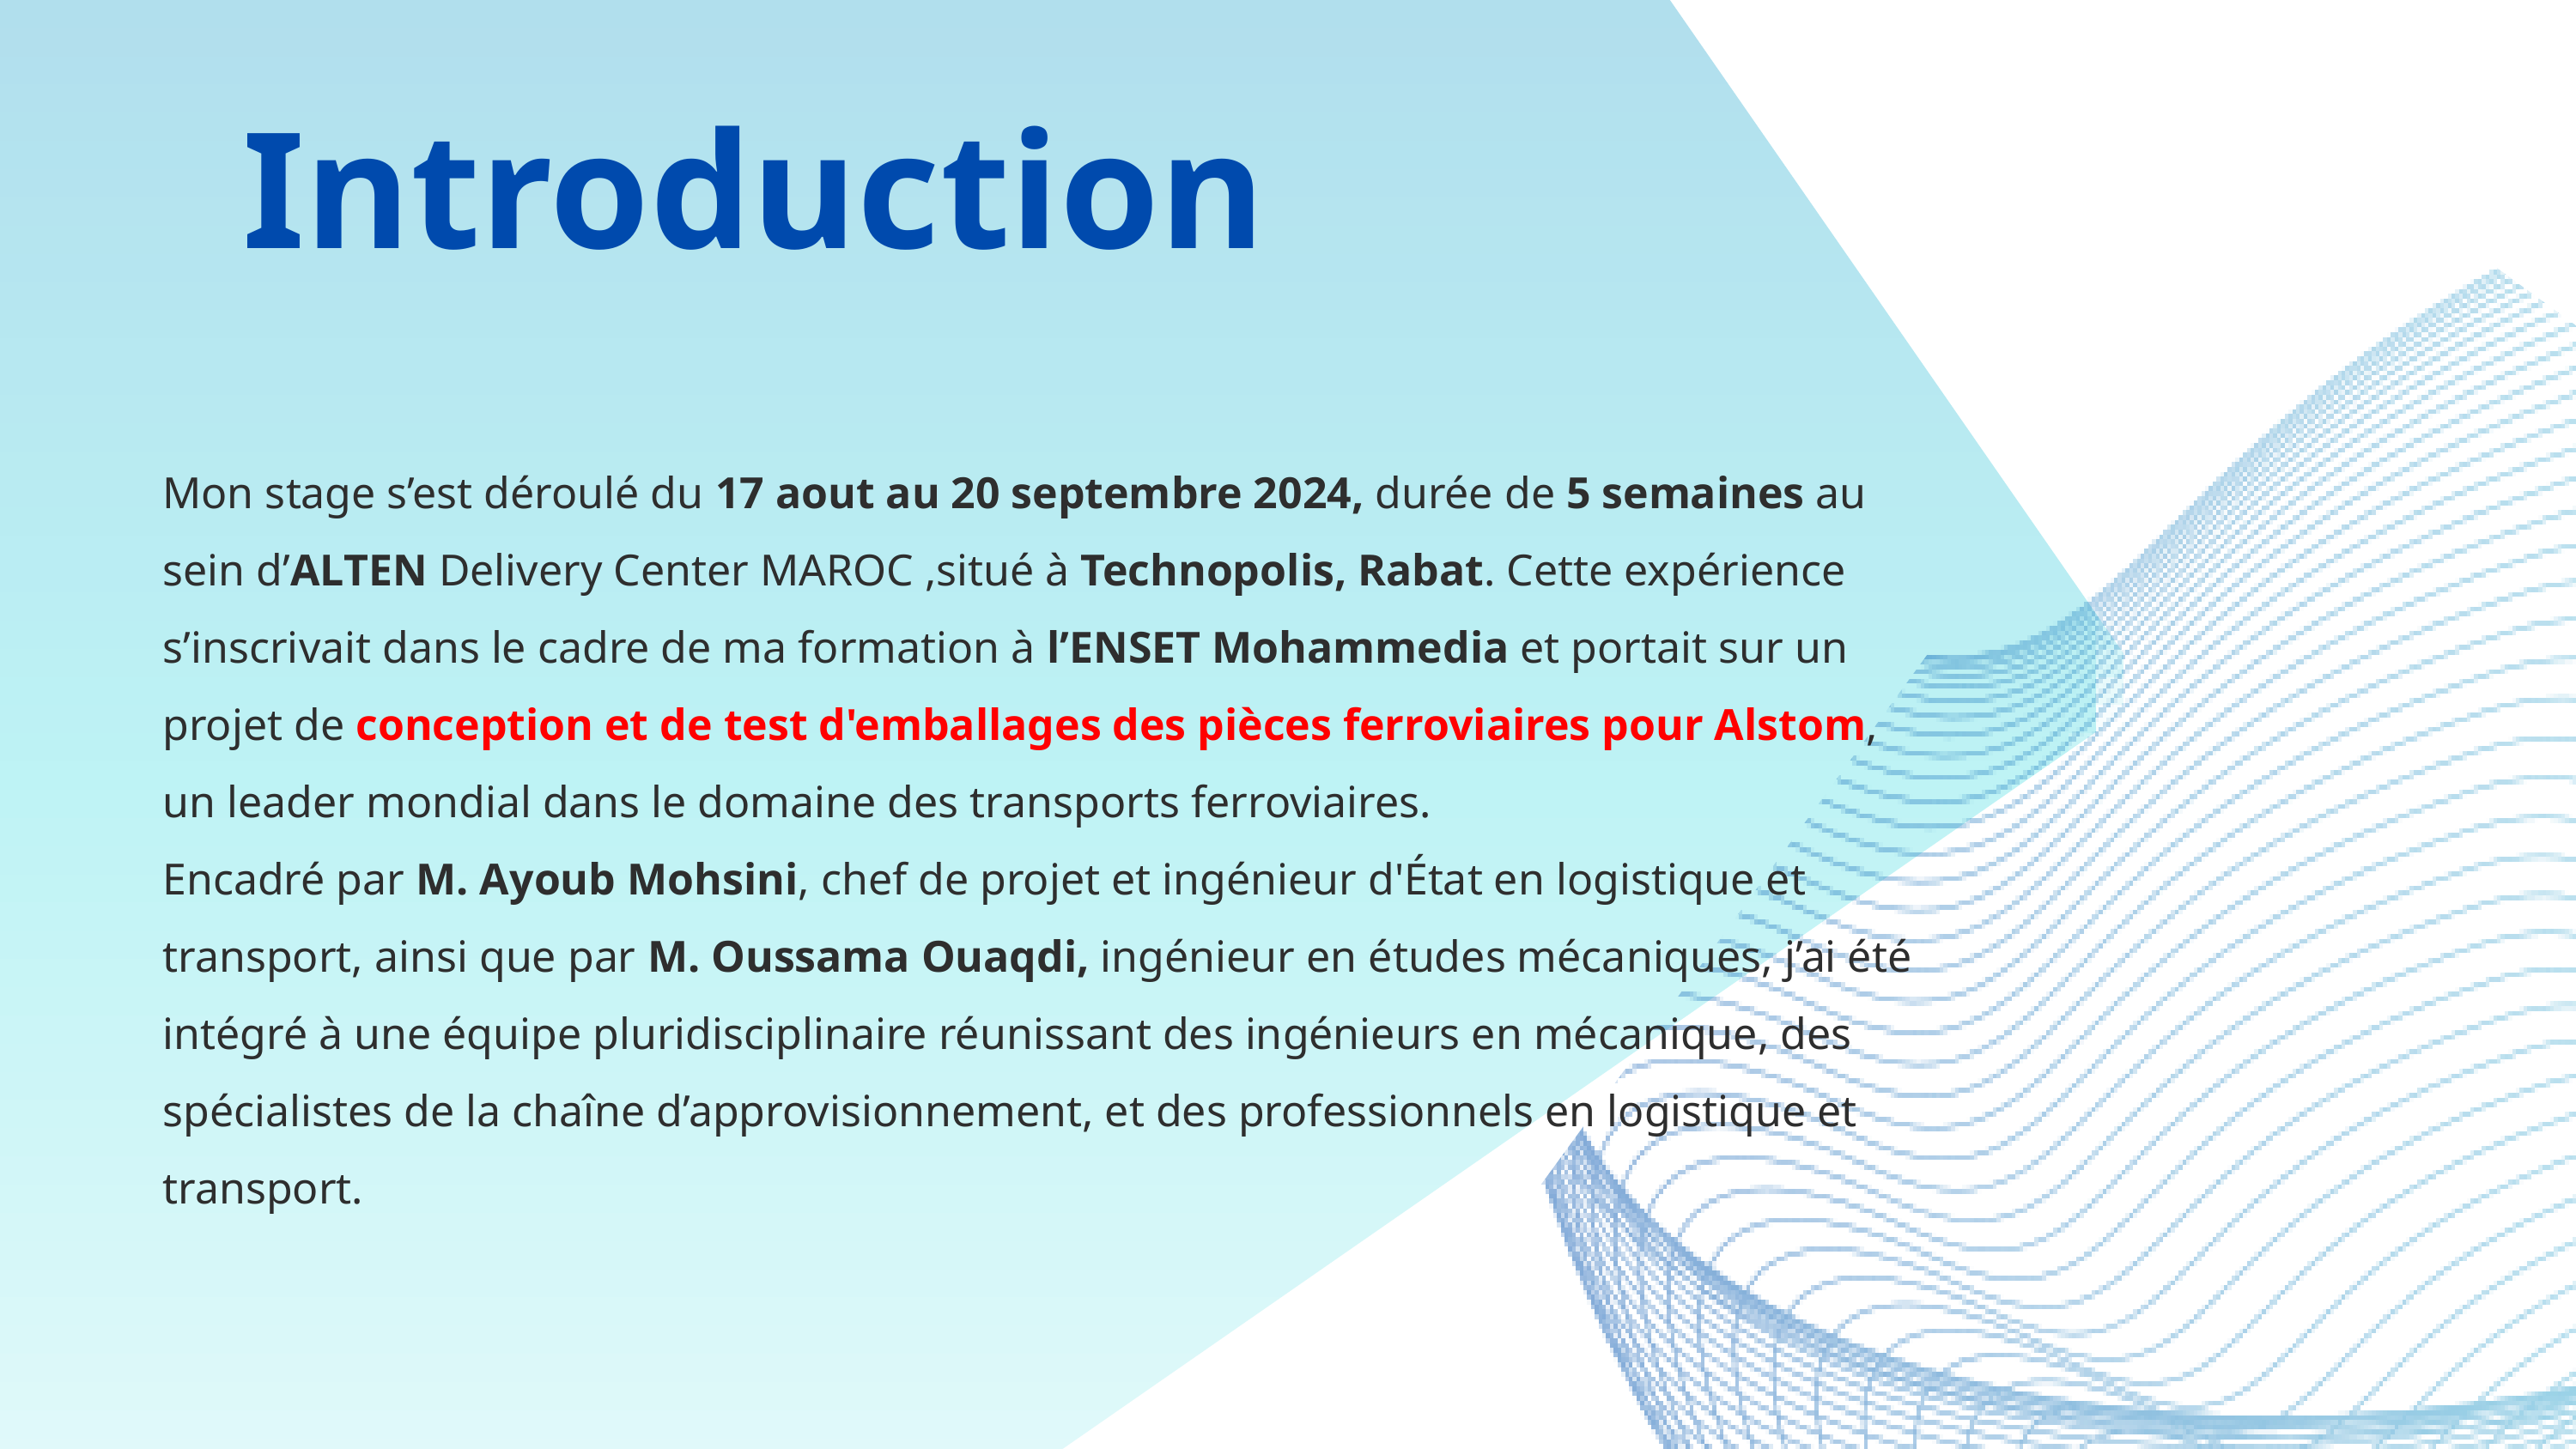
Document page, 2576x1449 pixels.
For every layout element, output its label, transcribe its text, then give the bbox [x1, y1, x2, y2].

text_box [0, 0, 2028, 1449]
text_box Mon stage s’est déroulé du 17 aout au 20 septembre 2024, durée de 5 semaines au sein d’ALTEN Delivery Center MAROC ,situé à Technopolis, Rabat. Cette expérience s’inscrivait dans le cadre de ma formation à l’ENSET Mohammedia et portait sur un projet de conception et de test d'emballages des pièces ferroviaires pour Alstom, un leader mondial dans le domaine des transports ferroviaires. Encadré par M. Ayoub Mohsini, chef de projet et ingénieur d'État en logistique et transport, ainsi que par M. Oussama Ouaqdi, ingénieur en études mécaniques, j’ai été intégré à une équipe pluridisciplinaire réunissant des ingénieurs en mécanique, des spécialistes de la chaîne d’approvisionnement, et des professionnels en logistique et transport. [149, 433, 1931, 1219]
text_box Introduction [241, 119, 1840, 282]
text_box [1406, 130, 2576, 1449]
